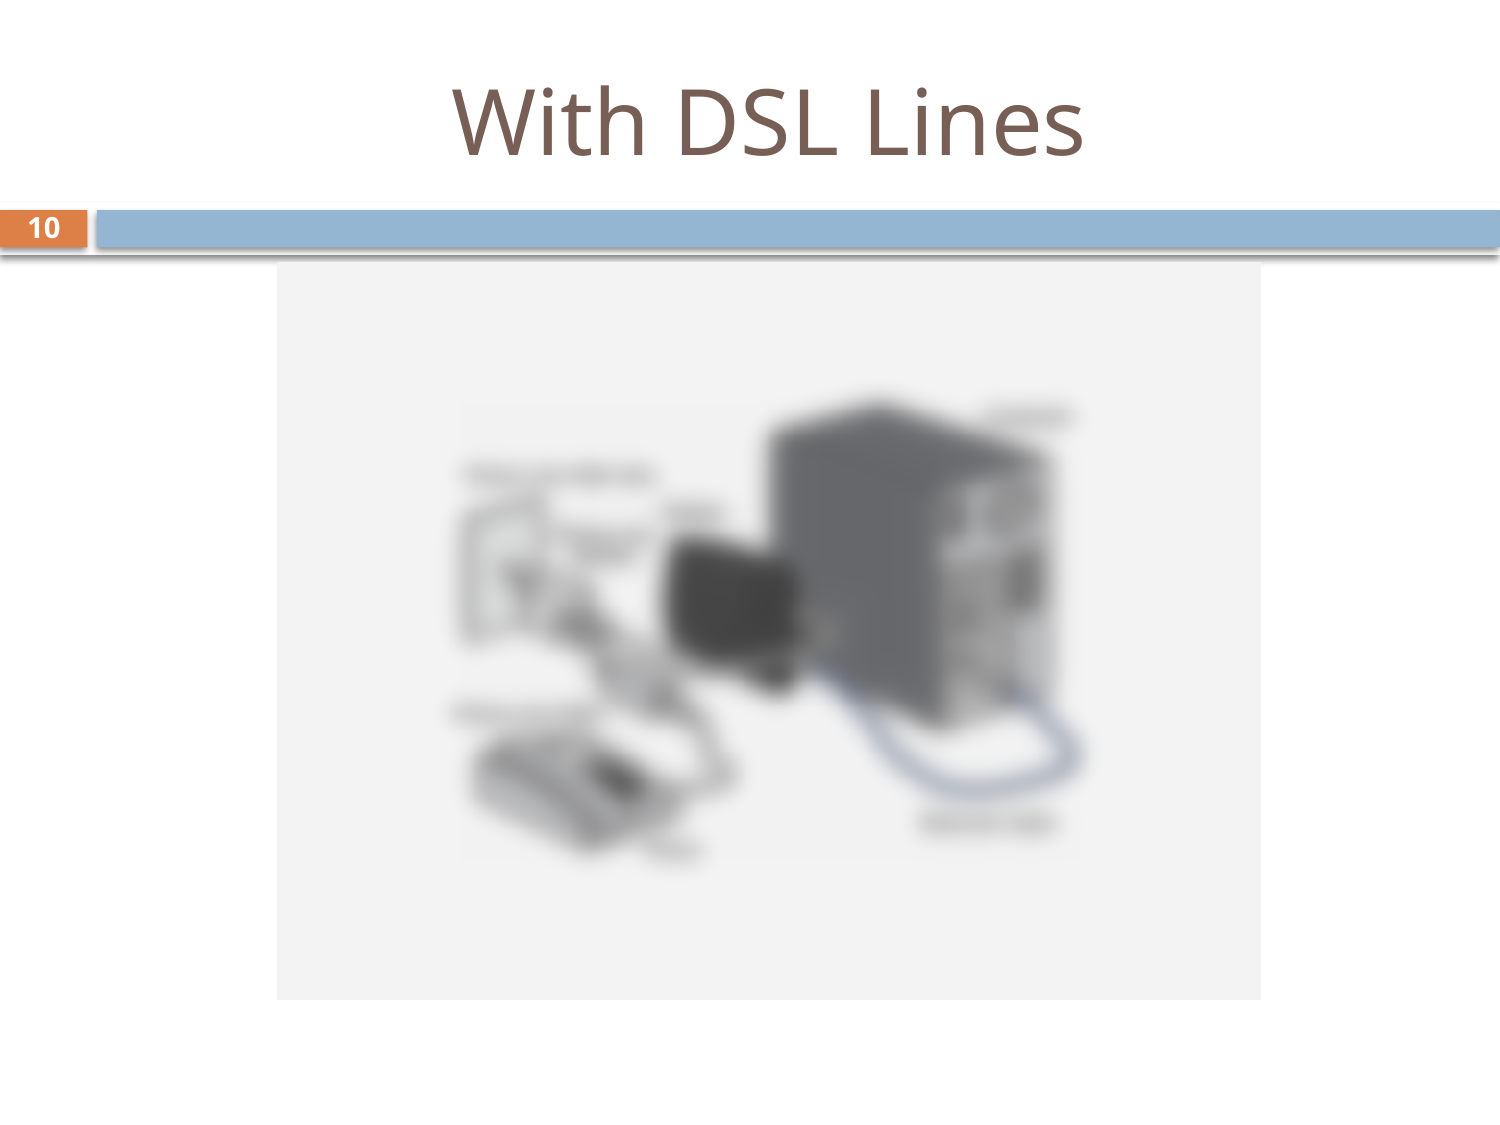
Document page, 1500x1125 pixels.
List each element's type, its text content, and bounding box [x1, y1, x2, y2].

slide_number 10 [0, 208, 88, 249]
title With DSL Lines [100, 37, 1438, 200]
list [277, 262, 1262, 1001]
